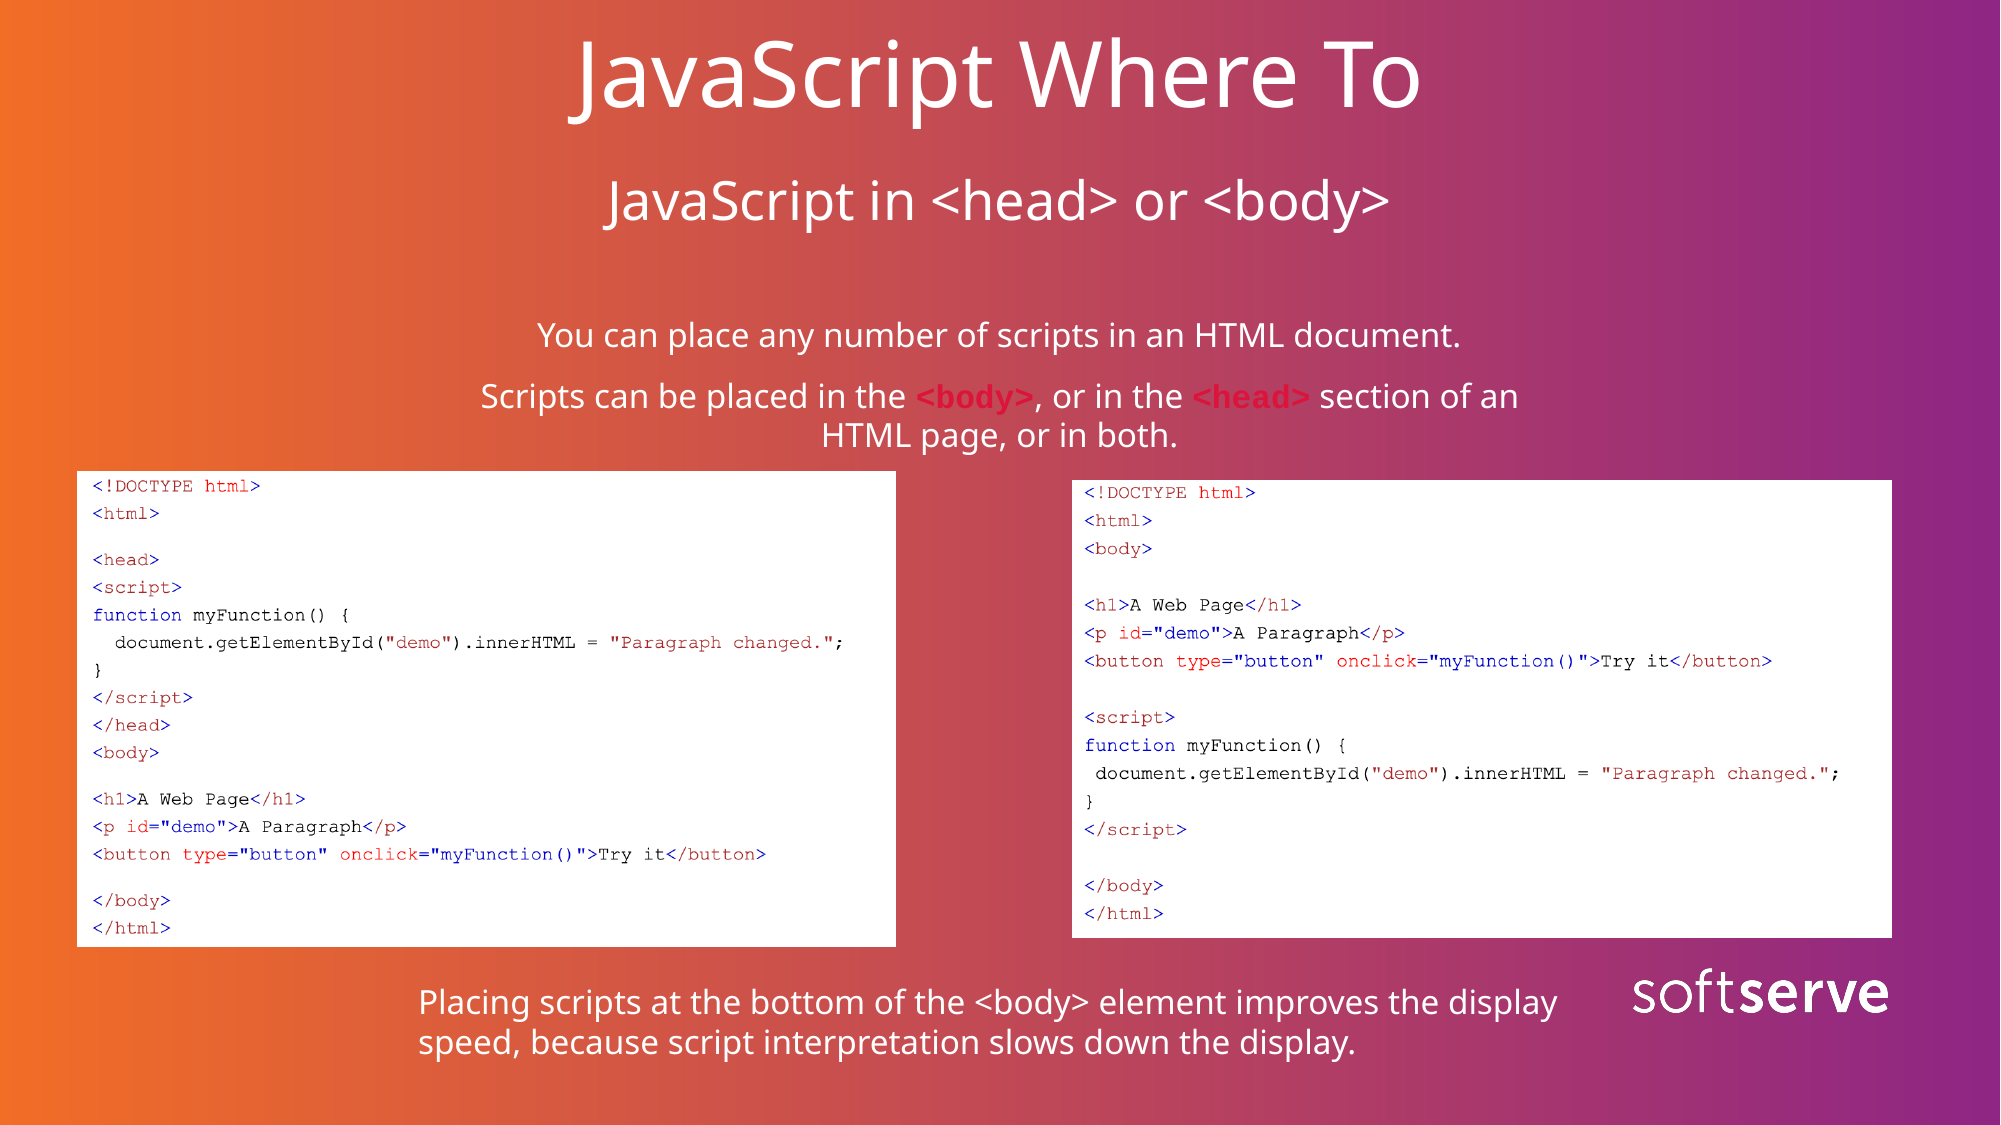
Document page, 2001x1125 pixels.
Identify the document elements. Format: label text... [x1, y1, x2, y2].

picture [1633, 968, 1888, 1013]
picture [76, 471, 897, 947]
text_box JavaScript in <head> or <body> You can place any number of scripts in an HTML document. Scripts can be placed in the <body>, or in the <head> section of an HTML page, or in both. [423, 166, 1577, 537]
picture [1072, 480, 1892, 938]
text_box Placing scripts at the bottom of the <body> element improves the display speed, because script interpretation slows down the display. [410, 974, 1590, 1069]
text_box JavaScript Where To [567, 21, 1432, 135]
